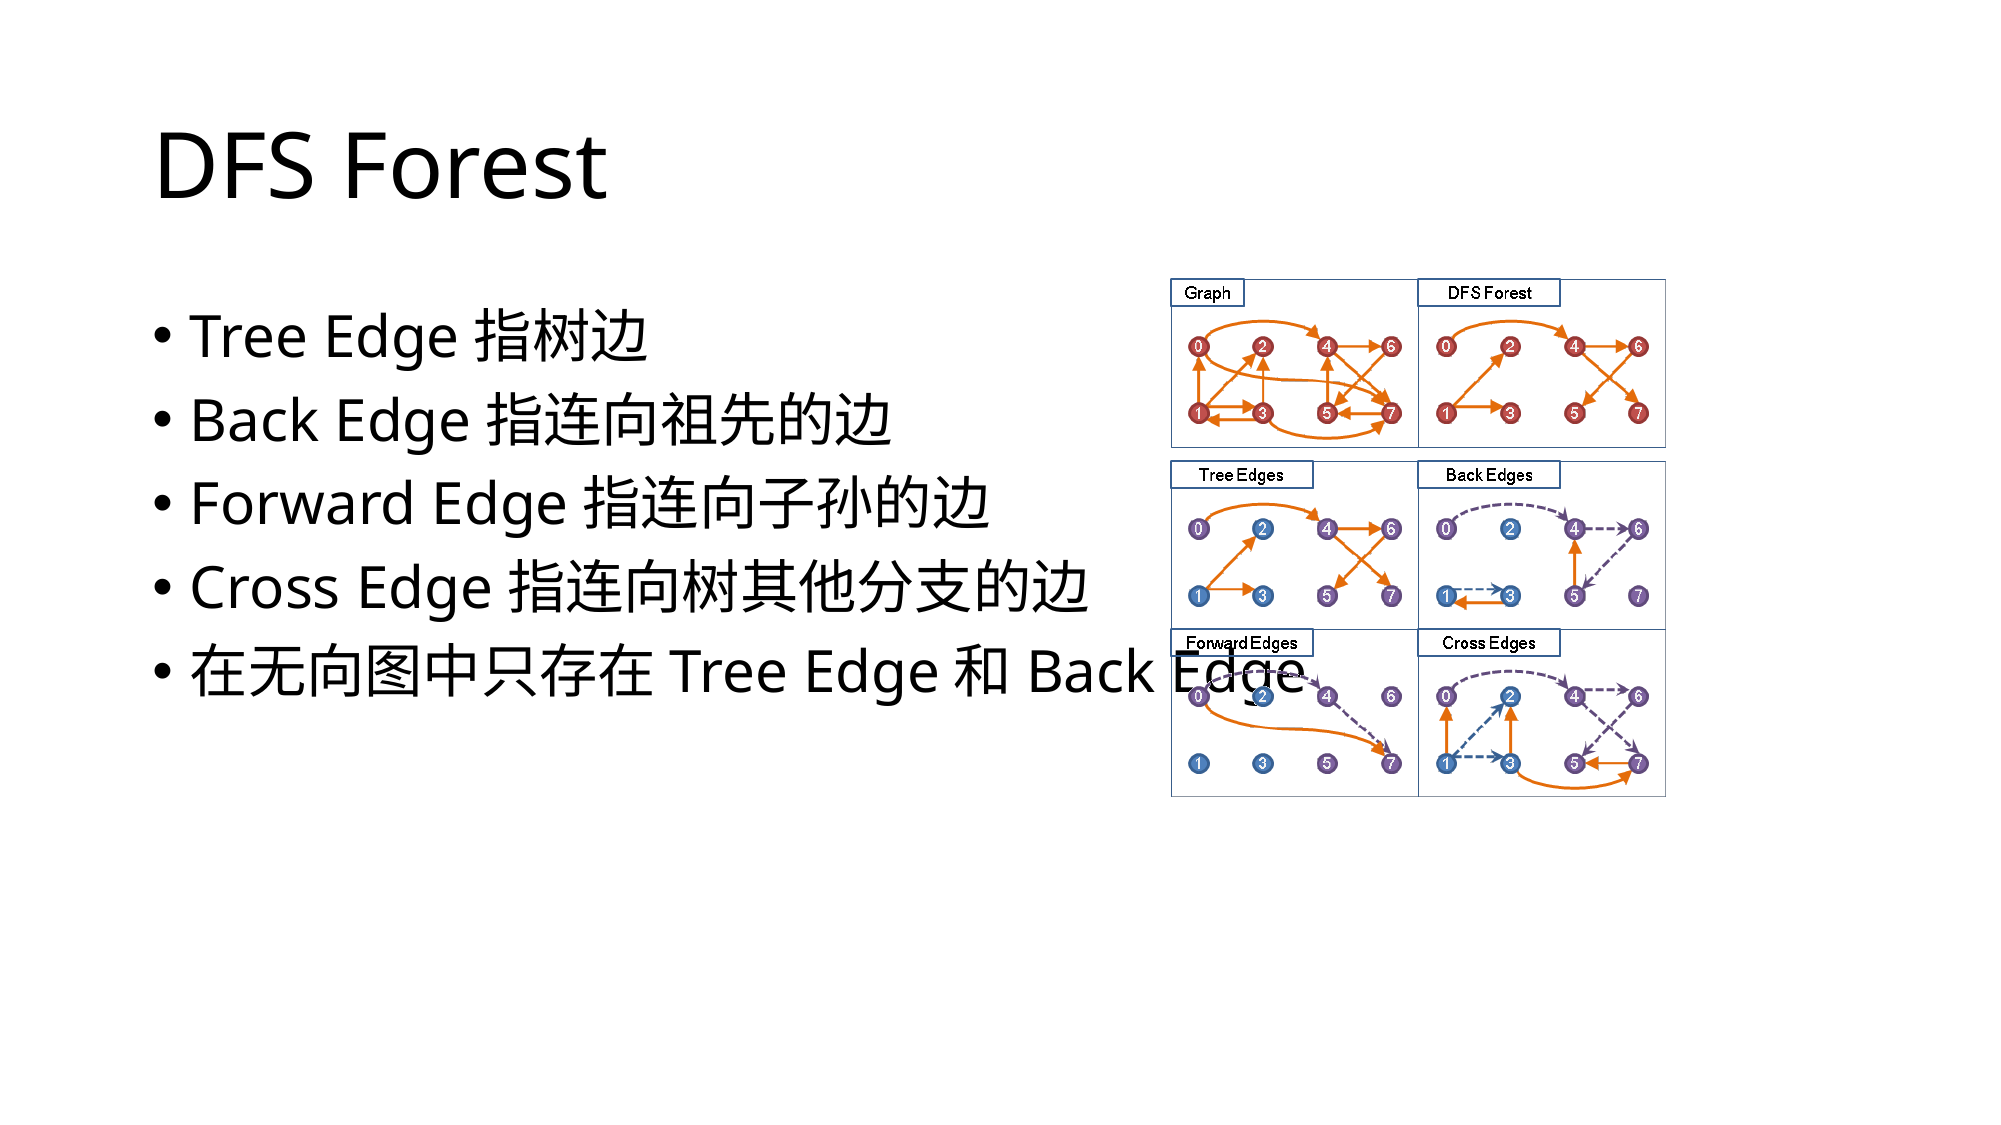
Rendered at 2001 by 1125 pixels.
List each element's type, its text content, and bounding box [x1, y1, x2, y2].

list Tree Edge指树边 Back Edge指连向祖先的边 Forward Edge指连向子孙的边 Cross Edge指连向树其他分支的边 在无向图中只存在Tree Edge和Back Edge [137, 299, 1863, 1014]
title DFS Forest [137, 59, 1863, 278]
picture [1170, 278, 1666, 797]
